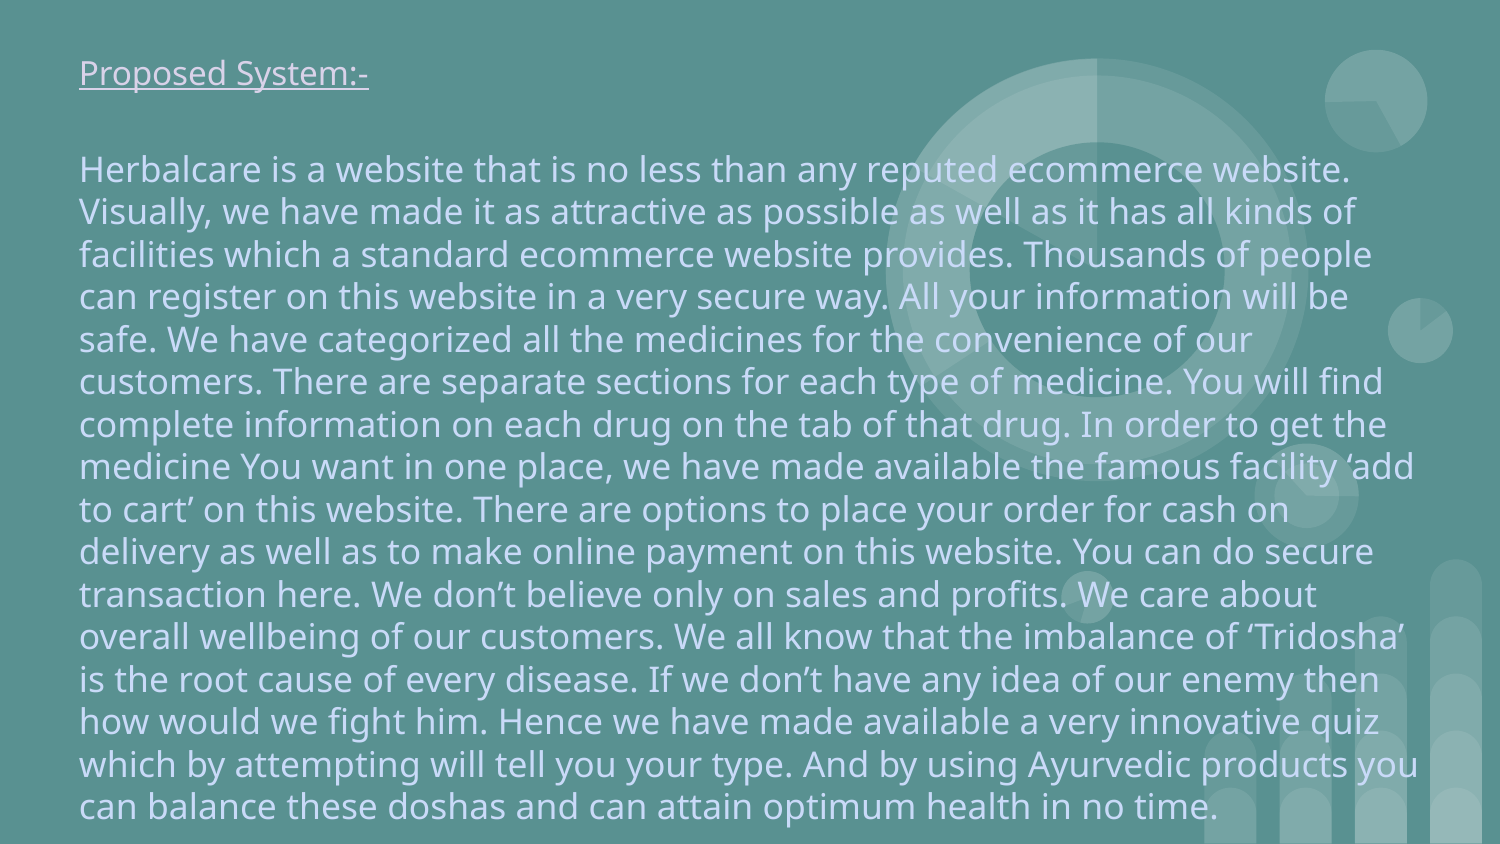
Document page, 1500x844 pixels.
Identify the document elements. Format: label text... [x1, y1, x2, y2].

text_box Herbalcare is a website that is no less than any reputed ecommerce website. Visually, we have made it as attractive as possible as well as it has all kinds of facilities which a standard ecommerce website provides. Thousands of people can register on this website in a very secure way. All your information will be safe. We have categorized all the medicines for the convenience of our customers. There are separate sections for each type of medicine. You will find complete information on each drug on the tab of that drug. In order to get the medicine You want in one place, we have made available the famous facility ‘add to cart’ on this website. There are options to place your order for cash on delivery as well as to make online payment on this website. You can do secure transaction here. We don’t believe only on sales and profits. We care about overall wellbeing of our customers. We all know that the imbalance of ‘Tridosha’ is the root cause of every disease. If we don’t have any idea of our enemy then how would we fight him. Hence we have made available a very innovative quiz which by attempting will tell you your type. And by using Ayurvedic products you can balance these doshas and can attain optimum health in no time. [63, 131, 1436, 842]
subtitle Proposed System:- [64, 36, 763, 131]
